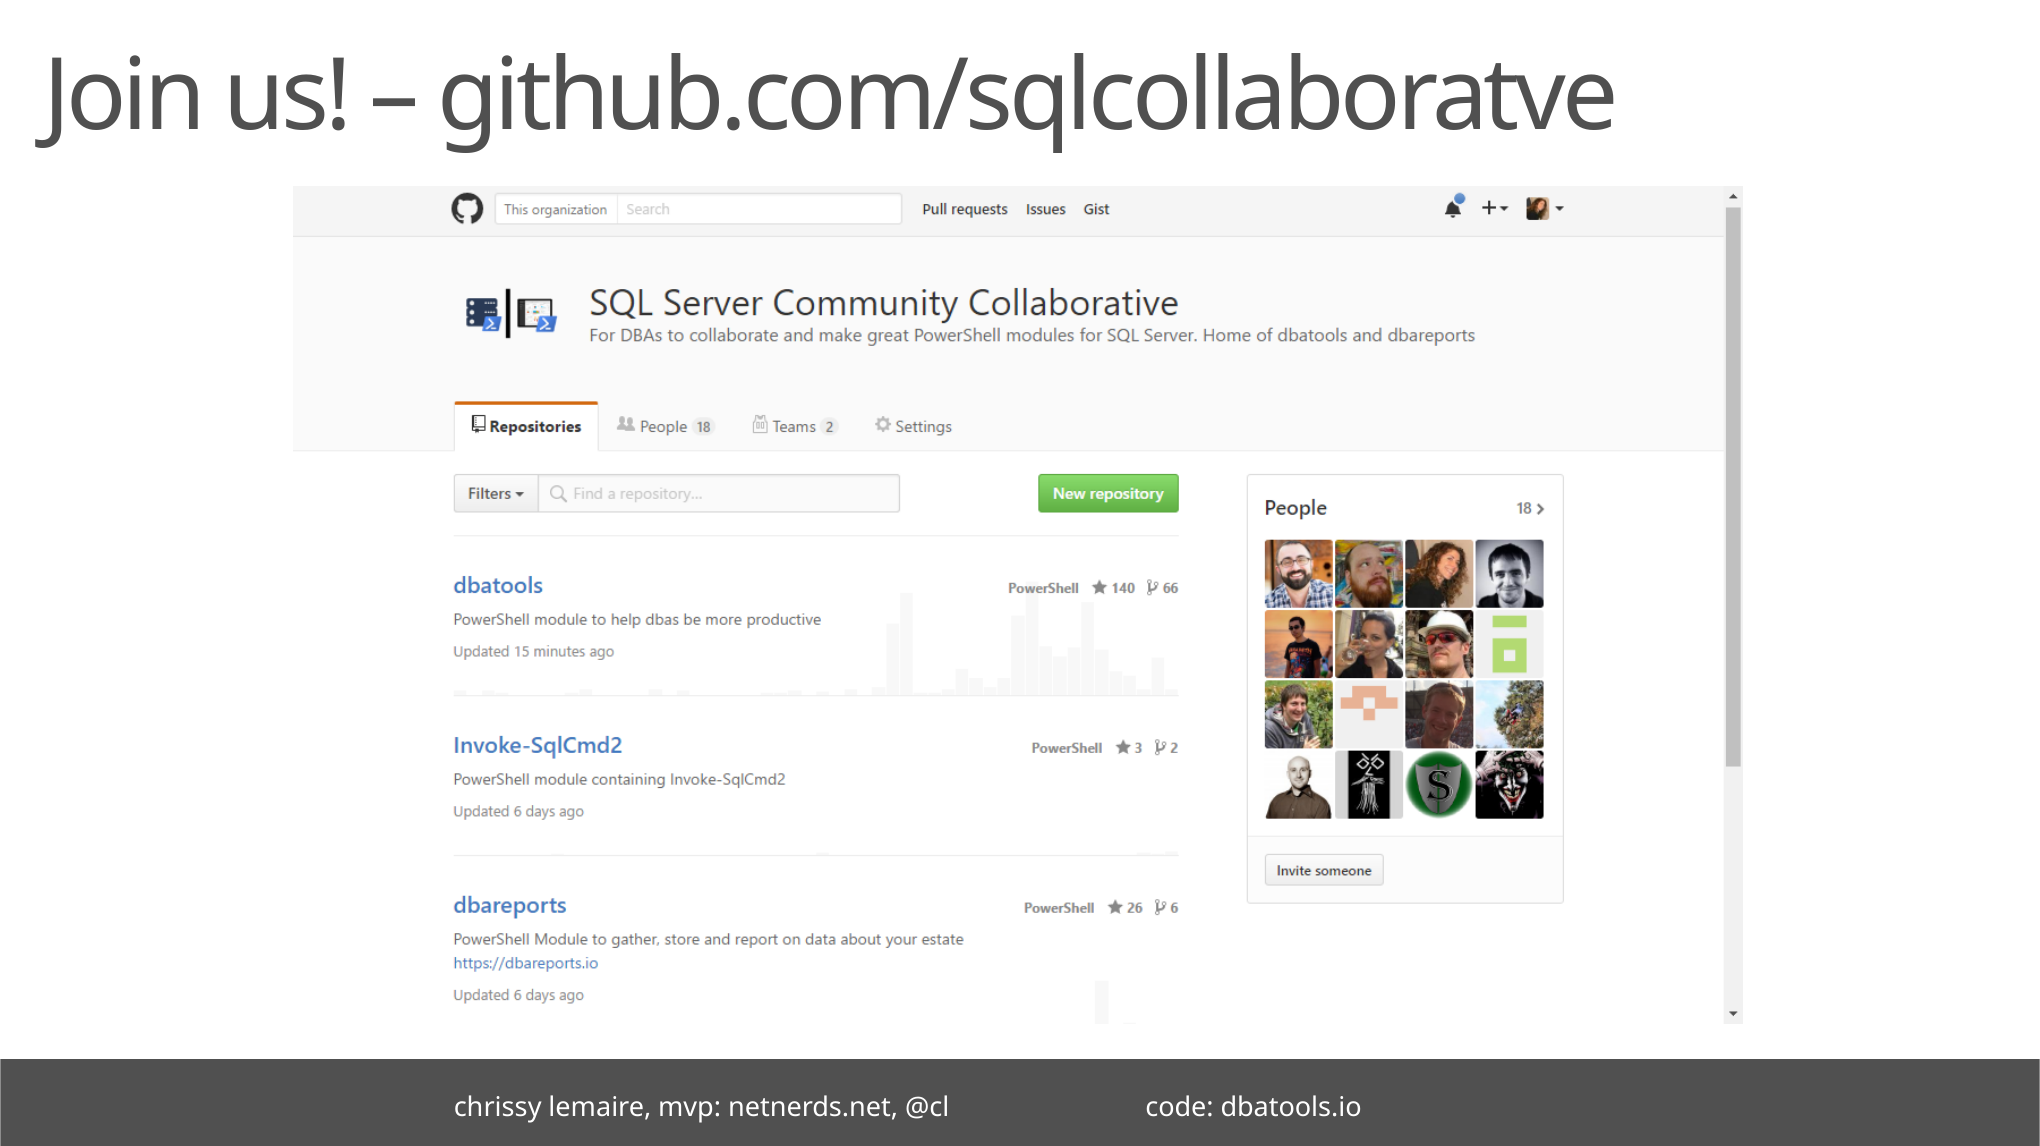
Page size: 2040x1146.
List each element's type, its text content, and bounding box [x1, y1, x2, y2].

text_box [38, 166, 1870, 255]
picture [293, 186, 1744, 1024]
title Join us! – github.com/sqlcollaboratve [43, 42, 1994, 200]
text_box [0, 1058, 2040, 1146]
